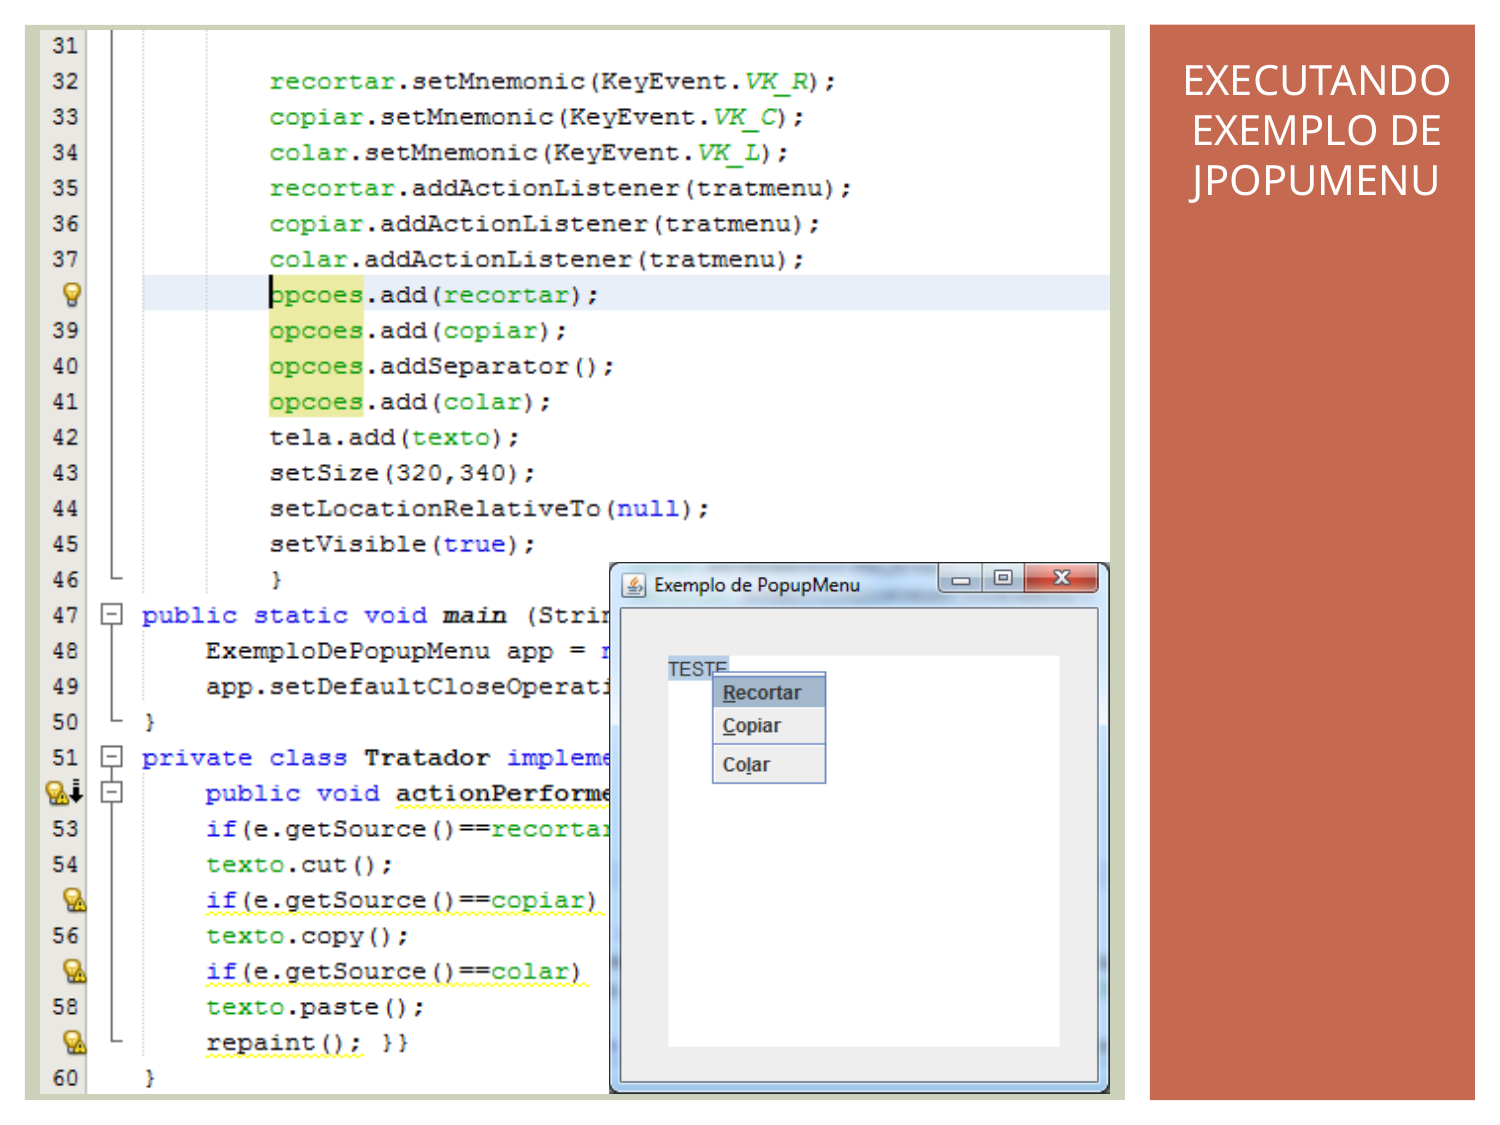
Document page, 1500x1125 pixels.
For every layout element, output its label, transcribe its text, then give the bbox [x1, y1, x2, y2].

title EXECUTANDO EXEMPLO DE JPOPUMENU [1151, 30, 1483, 212]
picture [40, 30, 1110, 1095]
